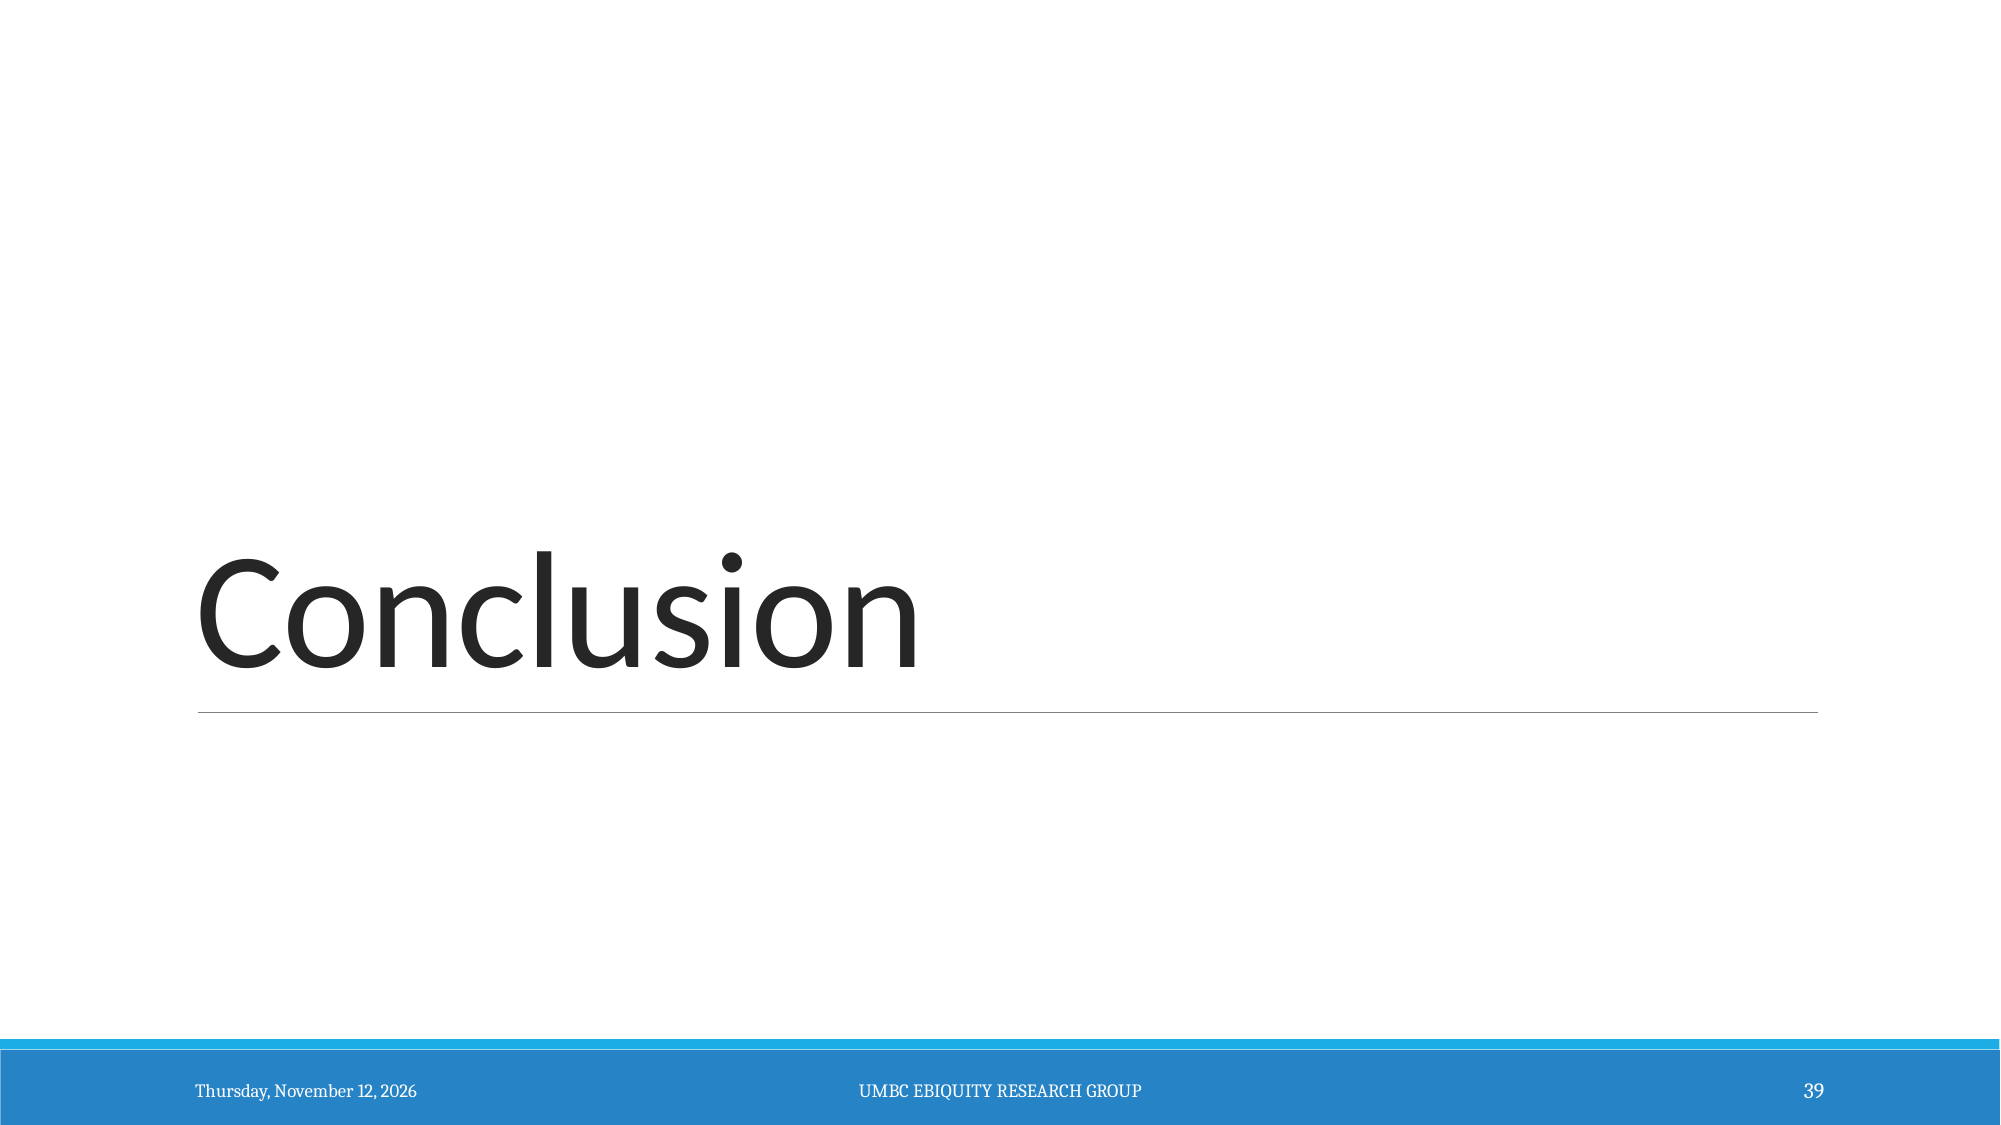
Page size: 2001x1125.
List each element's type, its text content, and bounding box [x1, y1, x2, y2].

footer UMBC Ebiquity Research Group [604, 1059, 1396, 1120]
title Conclusion [180, 124, 1830, 710]
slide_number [180, 1059, 586, 1120]
slide_number 39 [1624, 1059, 1840, 1120]
